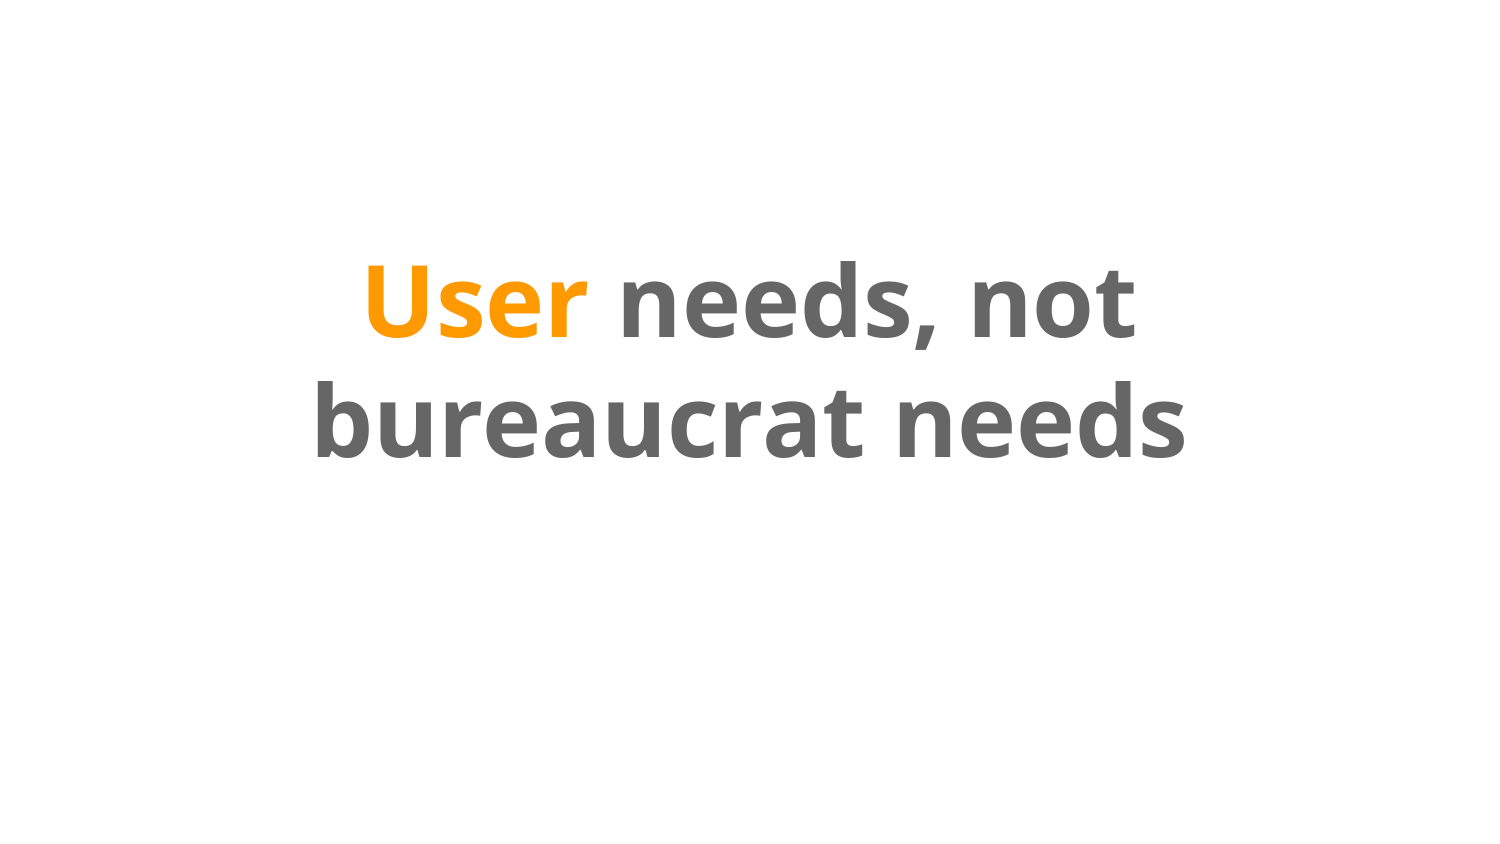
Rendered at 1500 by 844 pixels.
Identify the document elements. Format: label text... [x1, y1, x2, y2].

title User needs, not bureaucrat needs [75, 351, 1425, 493]
